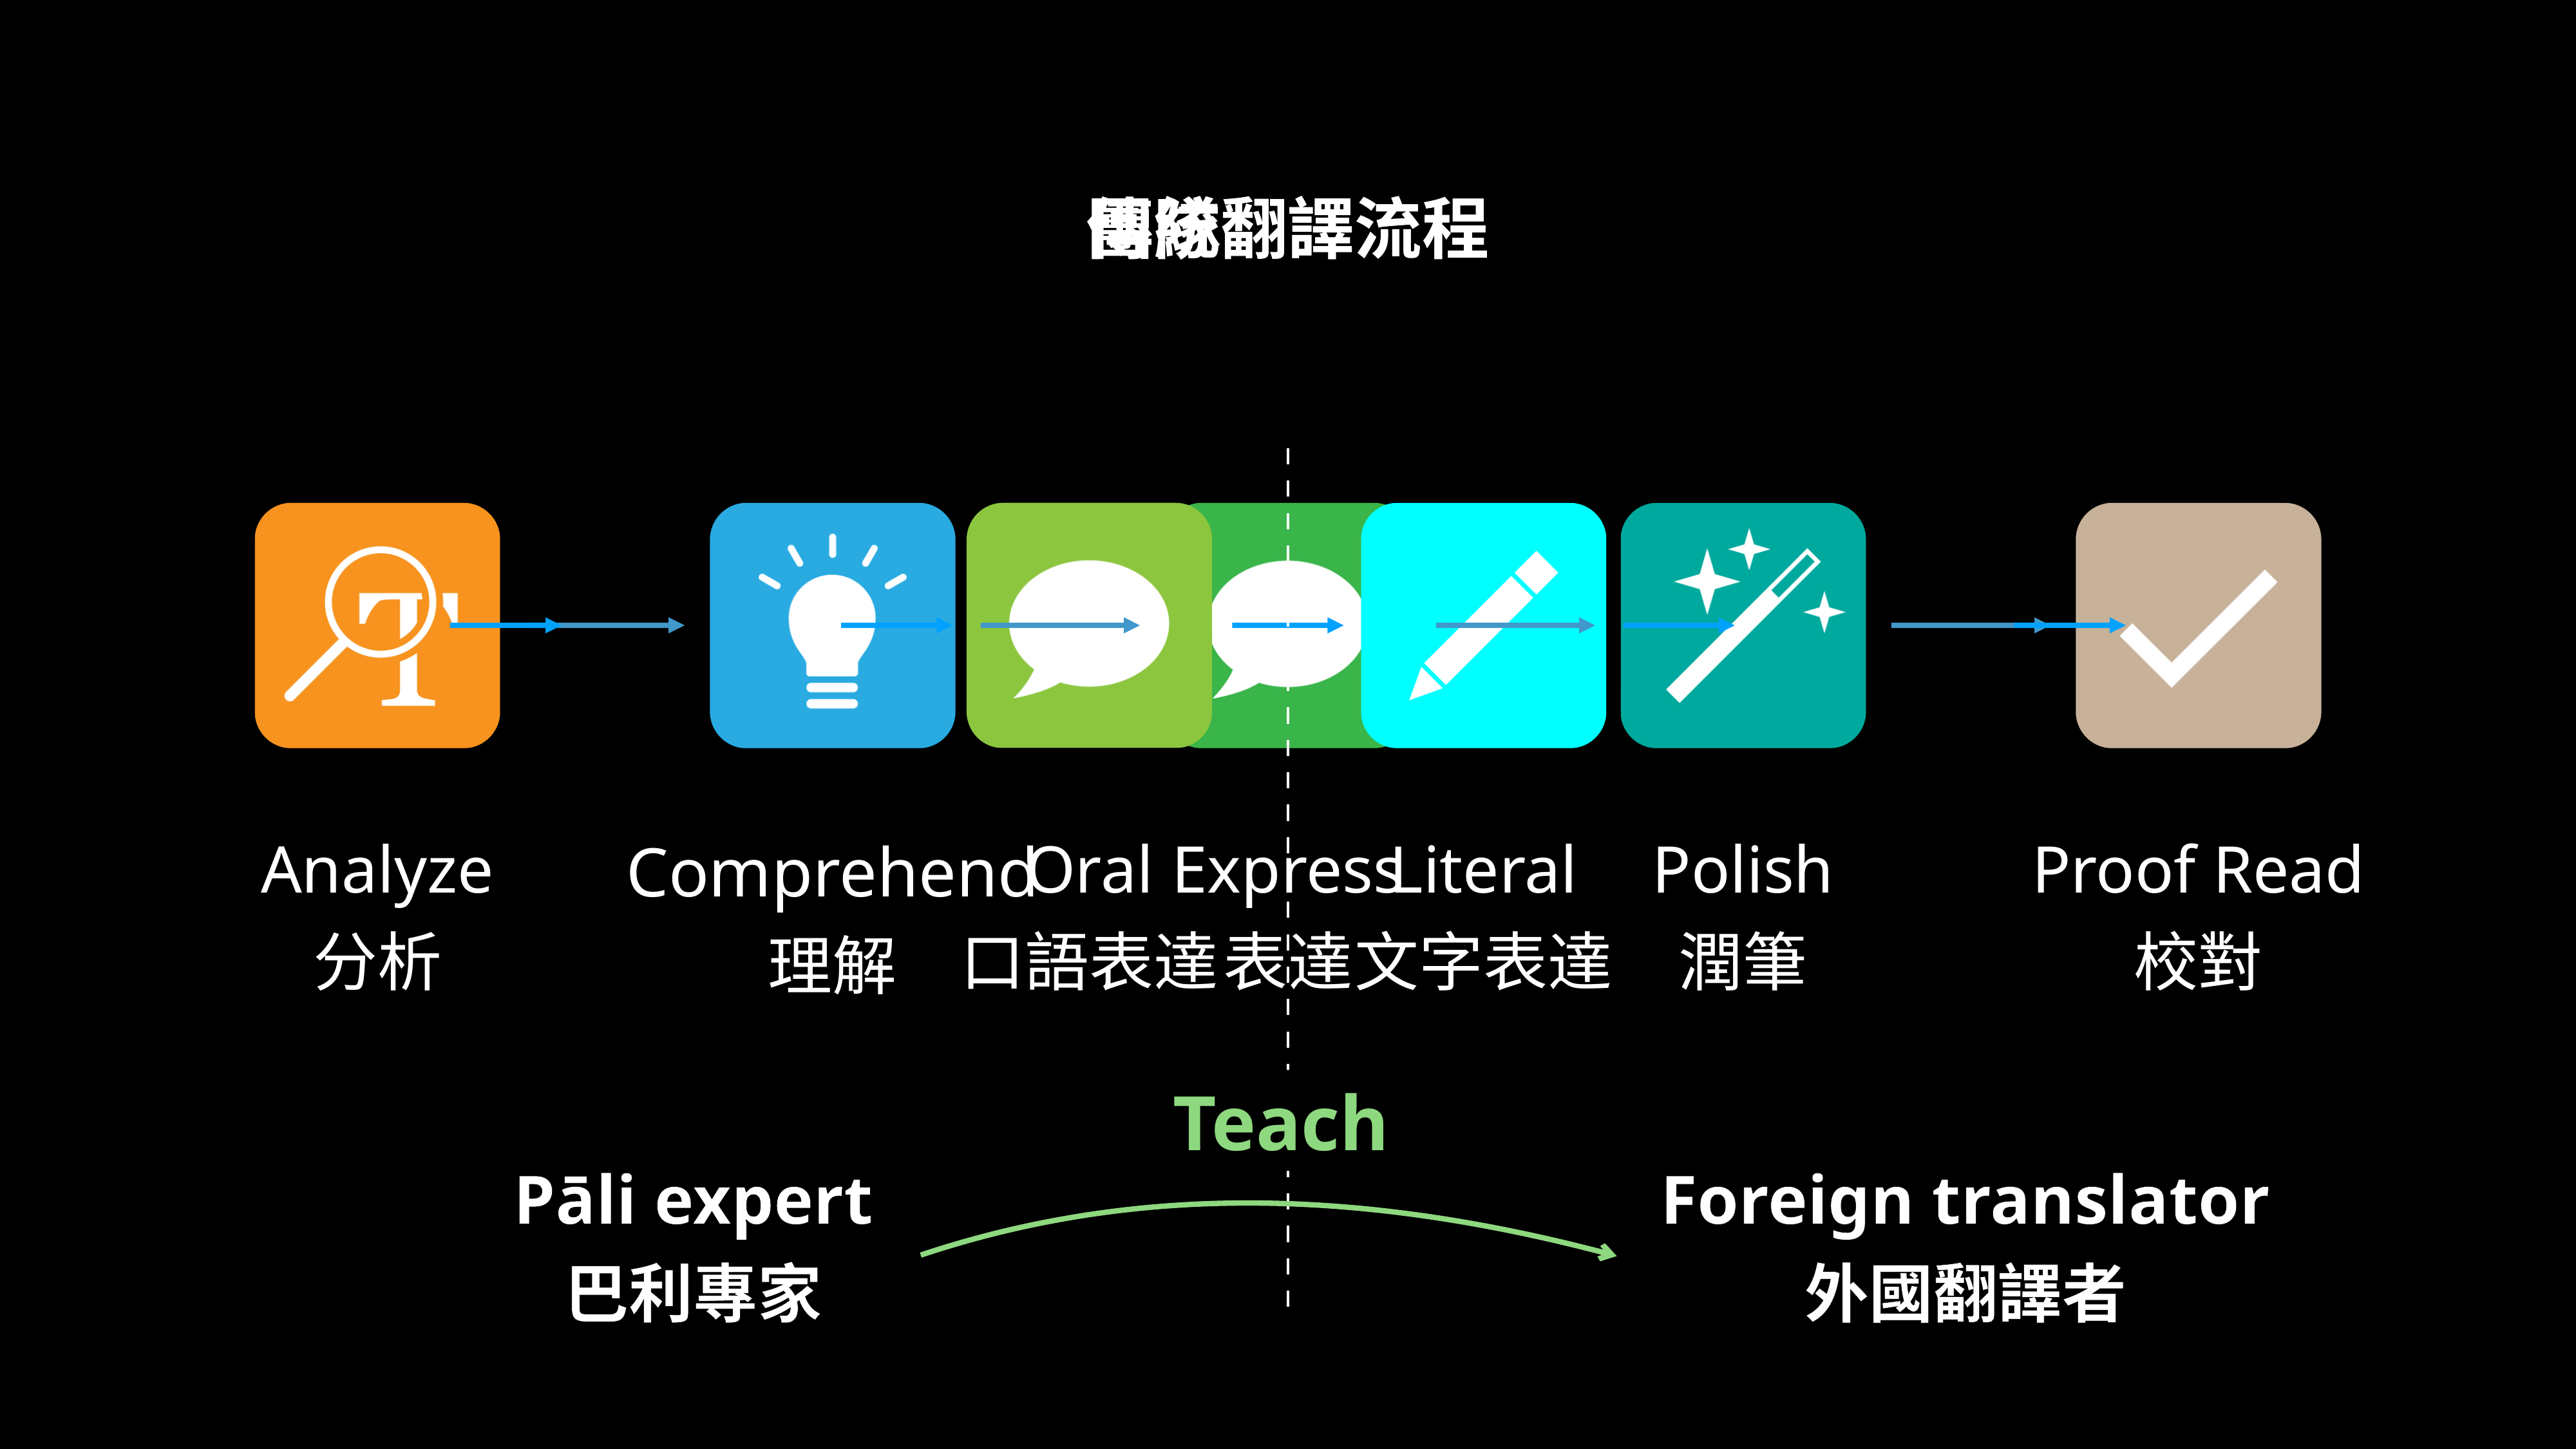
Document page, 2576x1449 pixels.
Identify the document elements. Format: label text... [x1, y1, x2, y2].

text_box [1658, 626, 1880, 1034]
text_box Teach [1168, 1070, 1395, 1171]
text_box Foreign translator 外國翻譯者 [1654, 1135, 2276, 1336]
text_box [241, 502, 514, 1135]
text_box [609, 626, 1056, 1126]
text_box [1658, 502, 1880, 625]
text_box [1226, 502, 1309, 625]
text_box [609, 502, 953, 625]
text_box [1151, 626, 1425, 1067]
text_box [953, 626, 1226, 1009]
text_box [1309, 626, 1658, 1066]
text_box [920, 1203, 1617, 1258]
text_box 團隊翻譯流程 [1081, 180, 1495, 272]
text_box Pāli expert 巴利專家 [507, 1135, 878, 1336]
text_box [1309, 502, 1658, 625]
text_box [1981, 502, 2416, 1033]
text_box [953, 502, 1226, 625]
